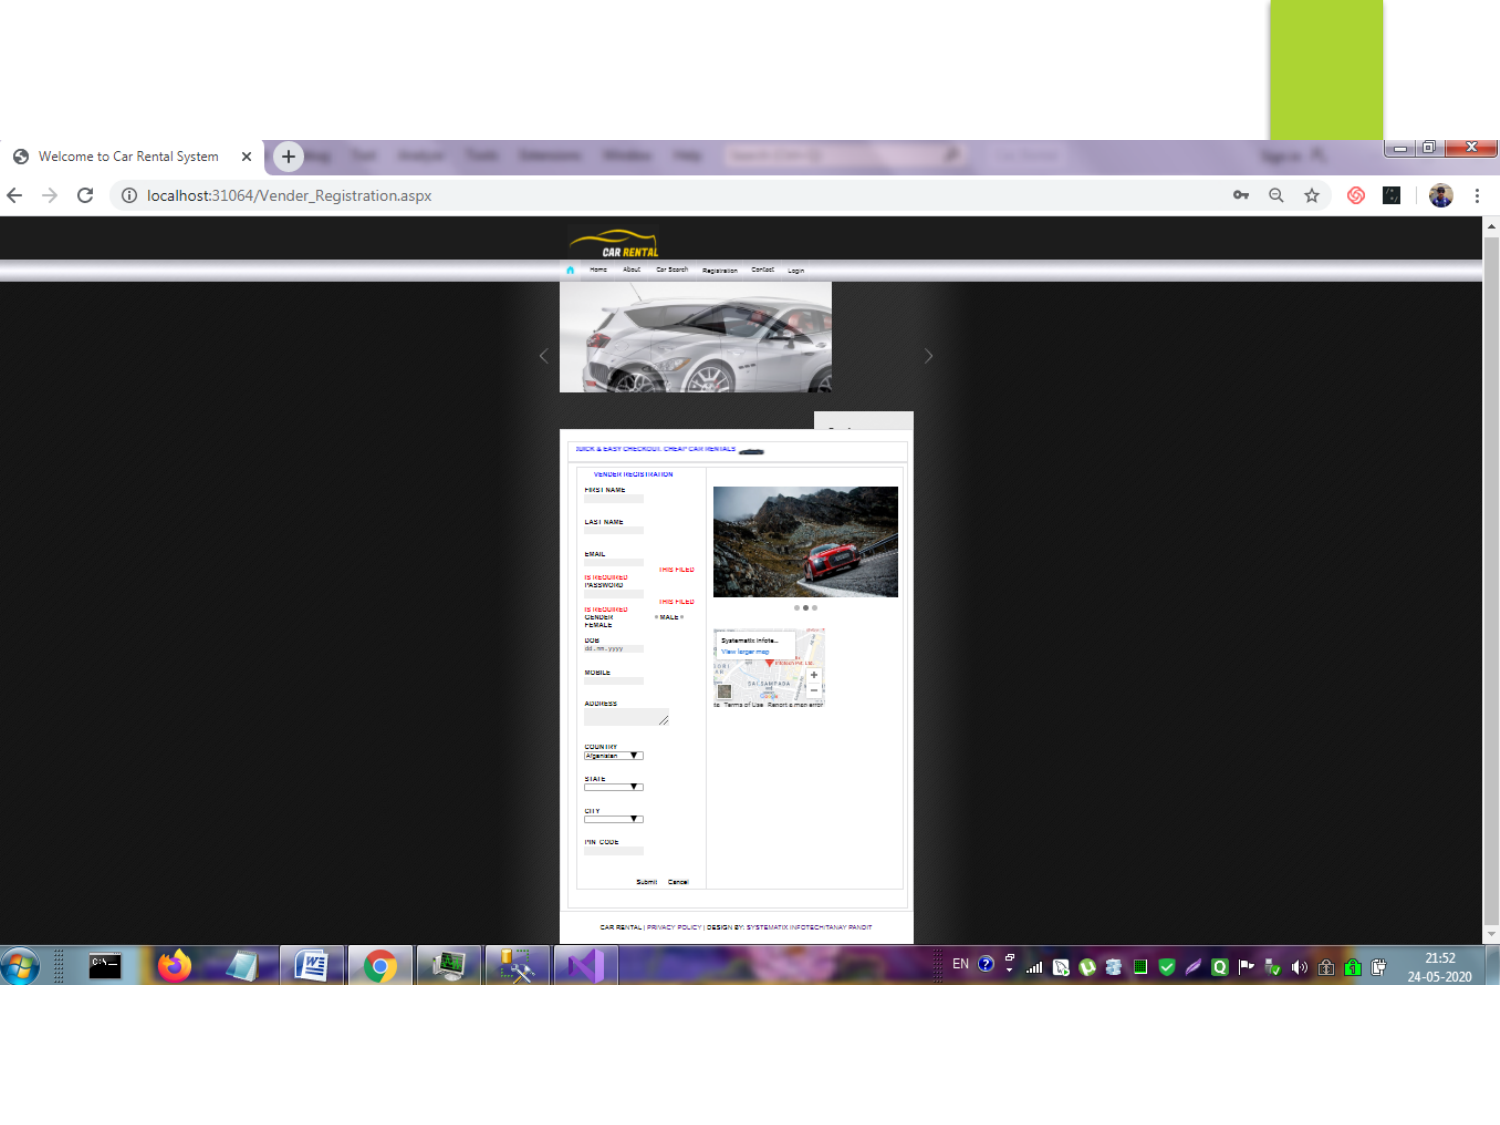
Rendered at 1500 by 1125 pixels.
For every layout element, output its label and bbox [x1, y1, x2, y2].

picture [0, 140, 1500, 985]
